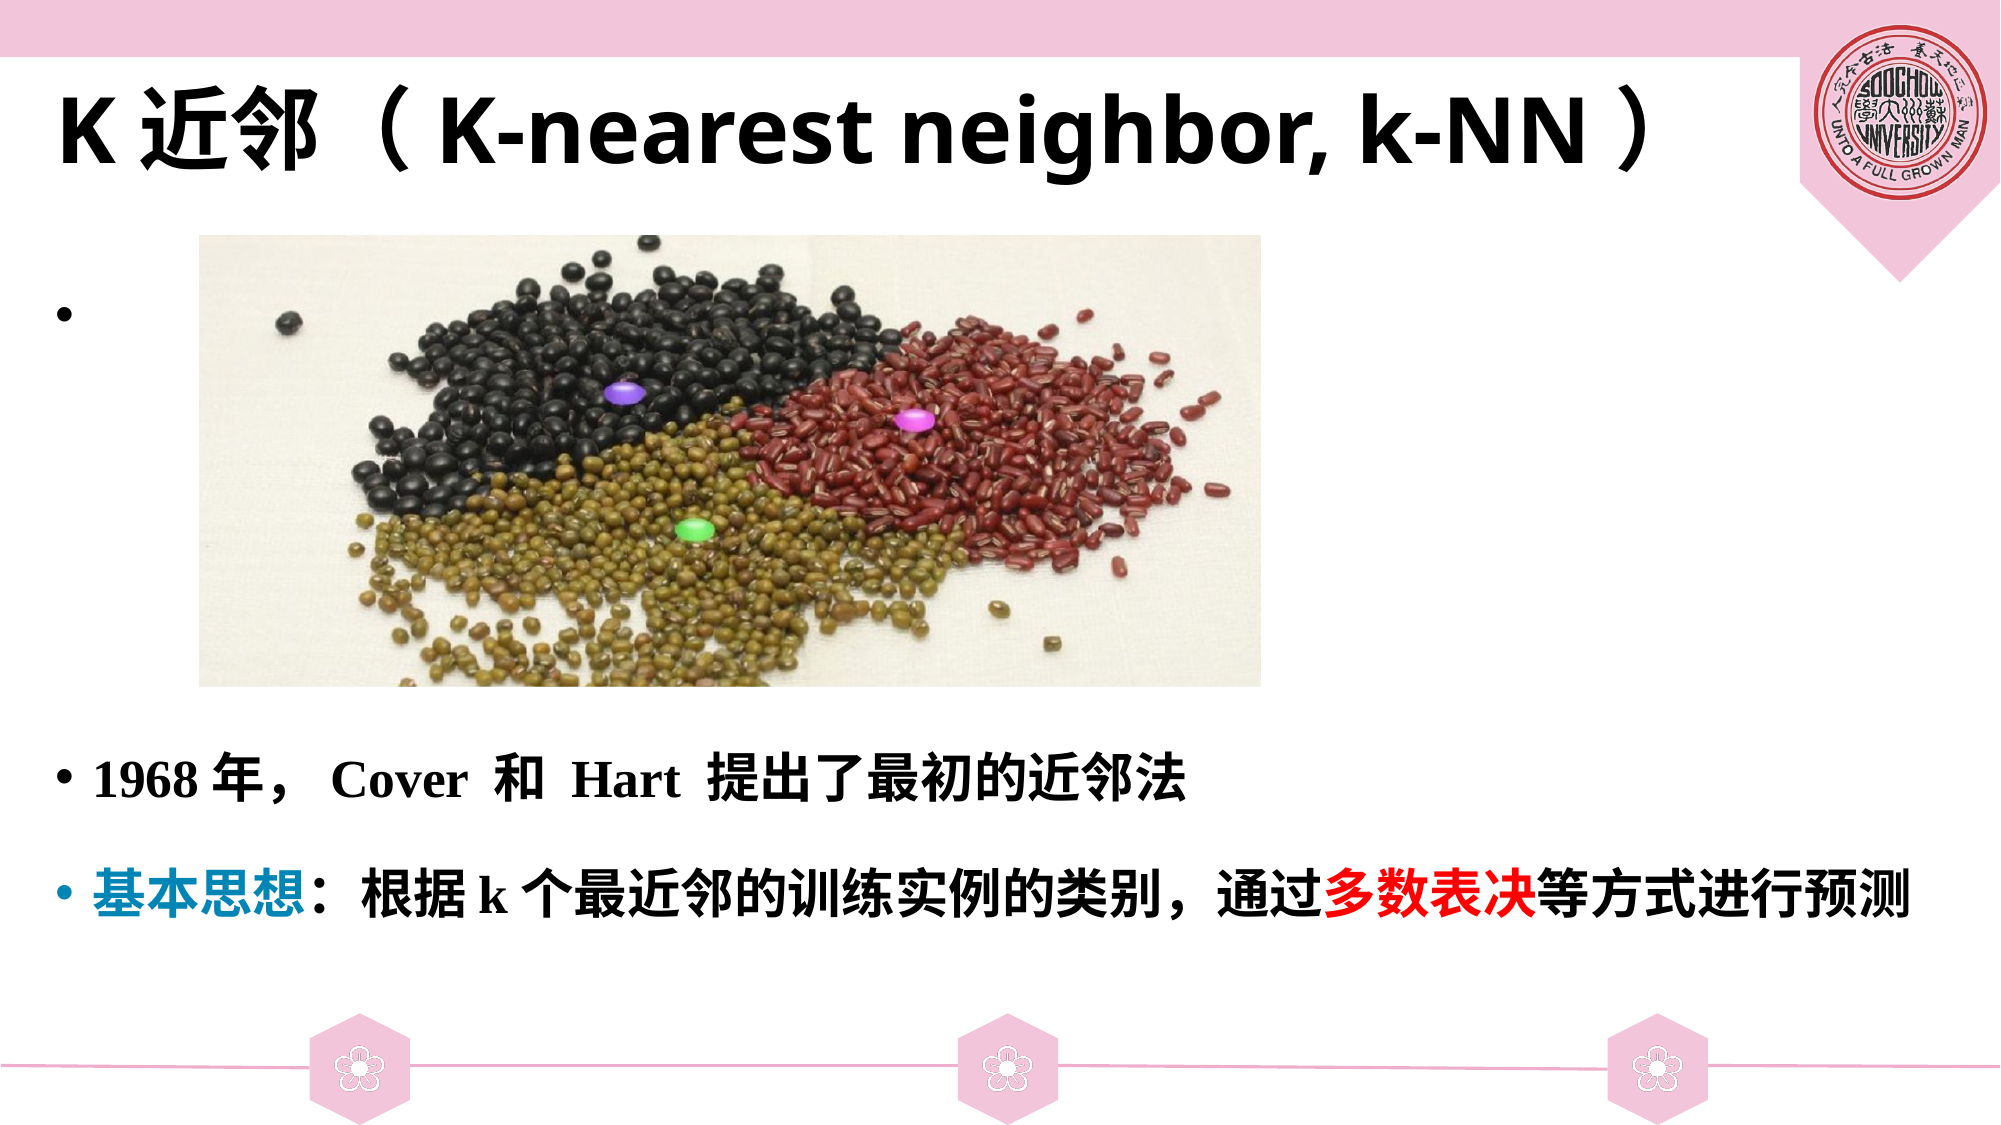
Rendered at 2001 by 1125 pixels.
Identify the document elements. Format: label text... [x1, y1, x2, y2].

picture [979, 1043, 1035, 1093]
picture [331, 1043, 387, 1093]
list 1968年，Cover 和 Hart 提出了最初的近邻法 基本思想：根据k个最近邻的训练实例的类别，通过多数表决等方式进行预测 [40, 242, 1954, 1028]
title K近邻（K-nearest neighbor, k-NN） [40, 25, 1766, 242]
picture [1629, 1043, 1685, 1093]
picture [1811, 23, 1989, 202]
picture [199, 235, 1261, 687]
